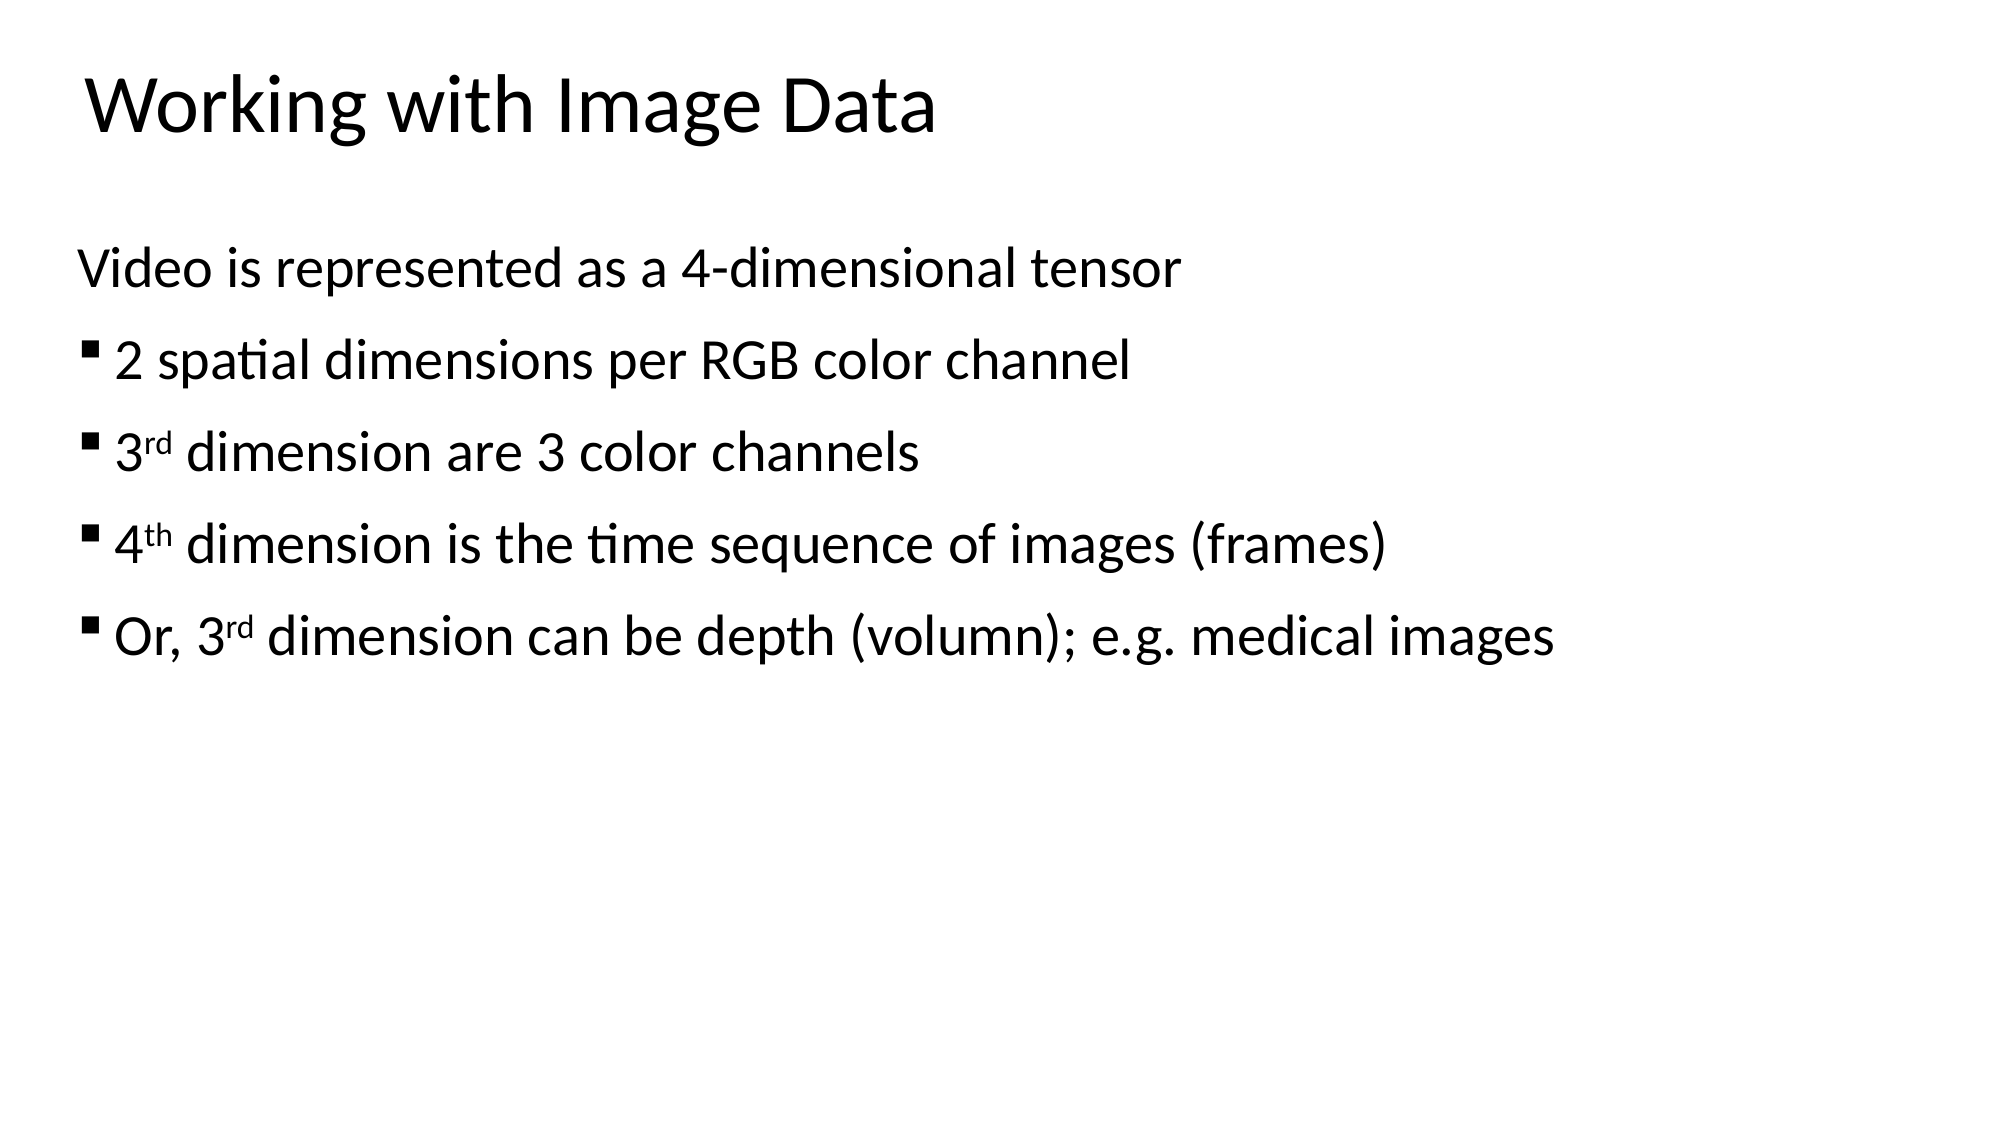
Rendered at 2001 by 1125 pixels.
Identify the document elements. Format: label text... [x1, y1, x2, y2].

title Working with Image Data [69, 48, 1953, 163]
list Video is represented as a 4-dimensional tensor 2 spatial dimensions per RGB color channel 3rd dimension are 3 color channels 4th dimension is the time sequence of images (frames) Or, 3rd dimension can be depth (volumn); e.g. medical images [62, 229, 1953, 1046]
